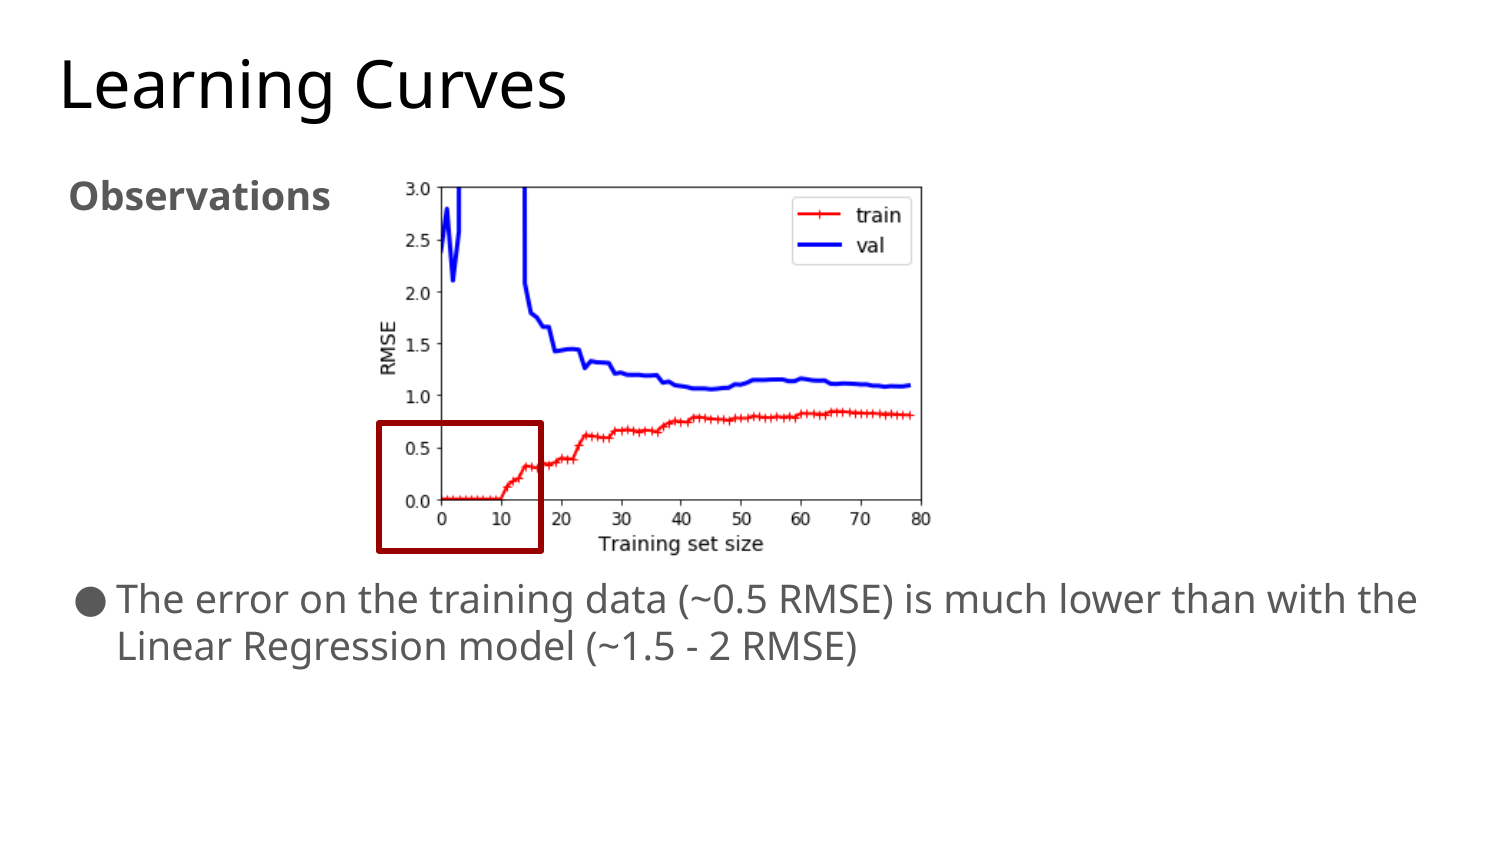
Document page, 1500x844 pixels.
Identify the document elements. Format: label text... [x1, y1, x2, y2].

text_box The error on the training data (~0.5 RMSE) is much lower than with the Linear Regression model (~1.5 - 2 RMSE) [58, 564, 1442, 622]
text_box Observations [58, 137, 1442, 196]
text_box Learning Curves [58, 36, 1442, 137]
picture [368, 171, 942, 565]
